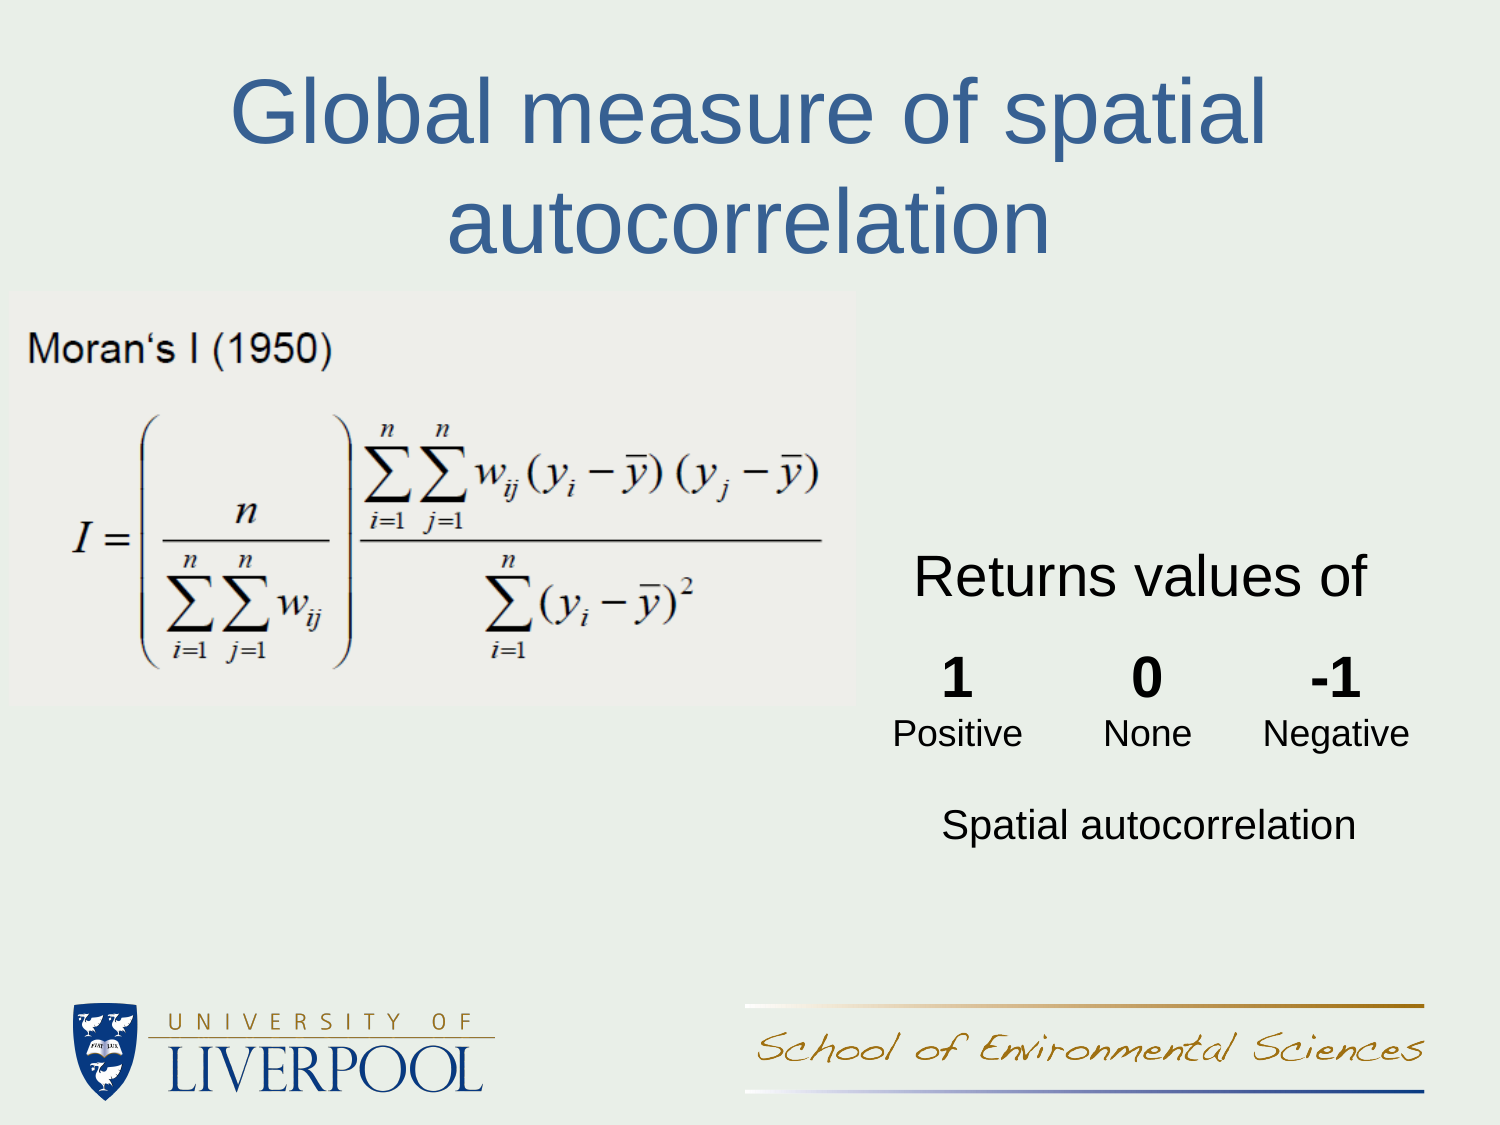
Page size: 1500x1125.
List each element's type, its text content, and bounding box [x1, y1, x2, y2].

text_box 1 Positive [877, 631, 1039, 762]
text_box Returns values of [898, 530, 1400, 616]
text_box Spatial autocorrelation [926, 790, 1372, 856]
text_box Global measure of spatial autocorrelation [75, 45, 1425, 233]
text_box -1 Negative [1253, 631, 1430, 762]
picture [8, 291, 857, 706]
picture [73, 1003, 495, 1101]
text_box 0 None [1042, 631, 1253, 762]
picture [745, 1004, 1425, 1125]
